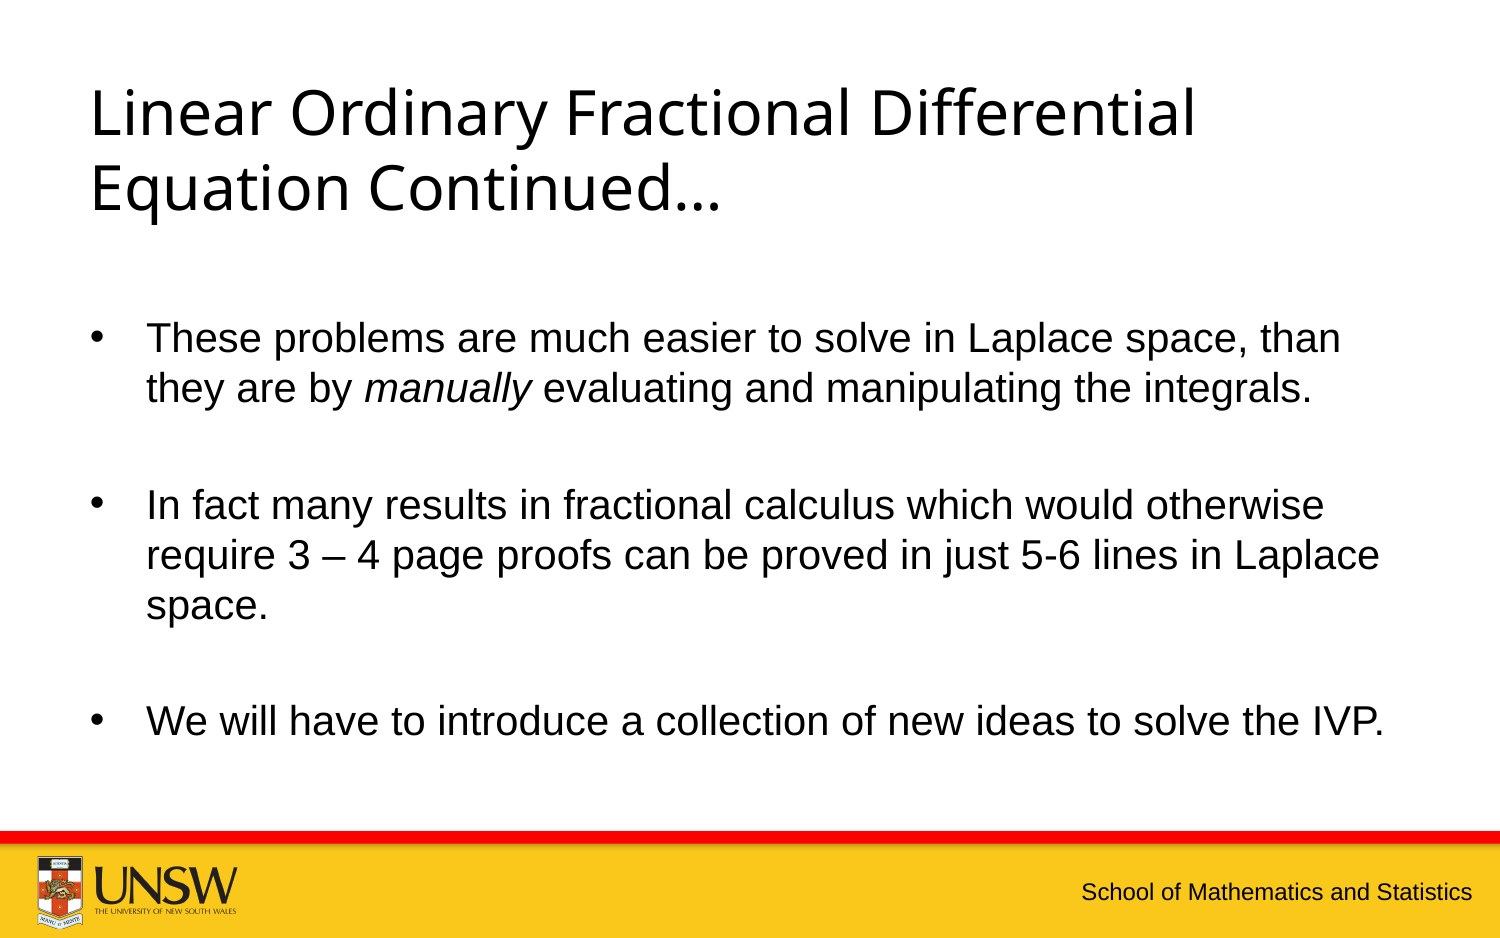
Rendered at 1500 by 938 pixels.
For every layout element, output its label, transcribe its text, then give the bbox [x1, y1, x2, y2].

list These problems are much easier to solve in Laplace space, than they are by manually evaluating and manipulating the integrals. In fact many results in fractional calculus which would otherwise require 3 – 4 page proofs can be proved in just 5-6 lines in Laplace space. We will have to introduce a collection of new ideas to solve the IVP. [75, 303, 1425, 794]
title Linear Ordinary Fractional Differential Equation Continued… [75, 65, 1425, 174]
